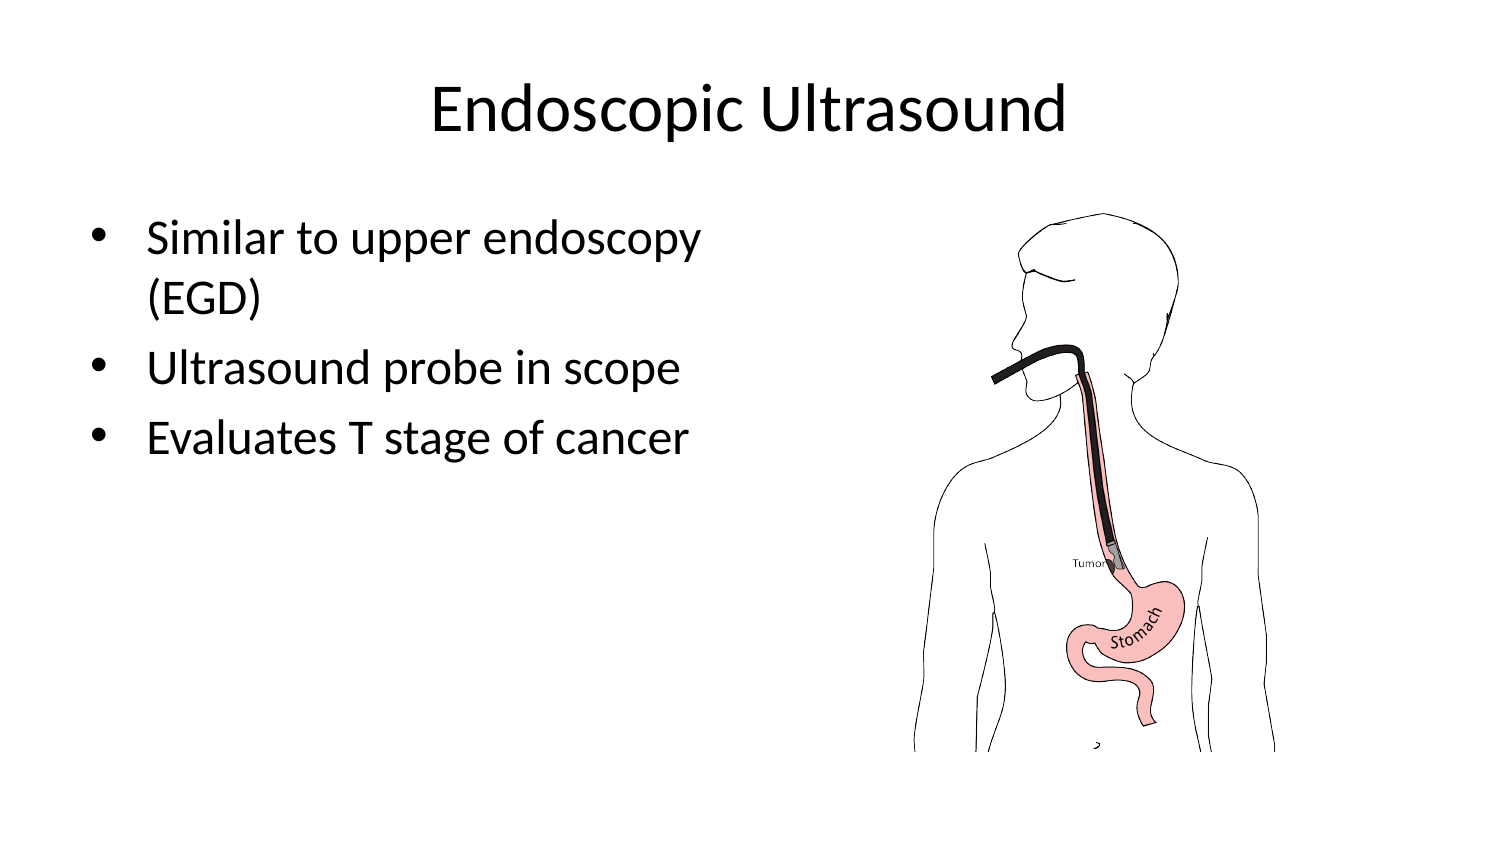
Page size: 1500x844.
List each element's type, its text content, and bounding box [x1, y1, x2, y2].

picture [822, 195, 1367, 753]
list Similar to upper endoscopy (EGD) Ultrasound probe in scope Evaluates T stage of cancer [75, 196, 738, 754]
title Endoscopic Ultrasound [75, 33, 1425, 175]
